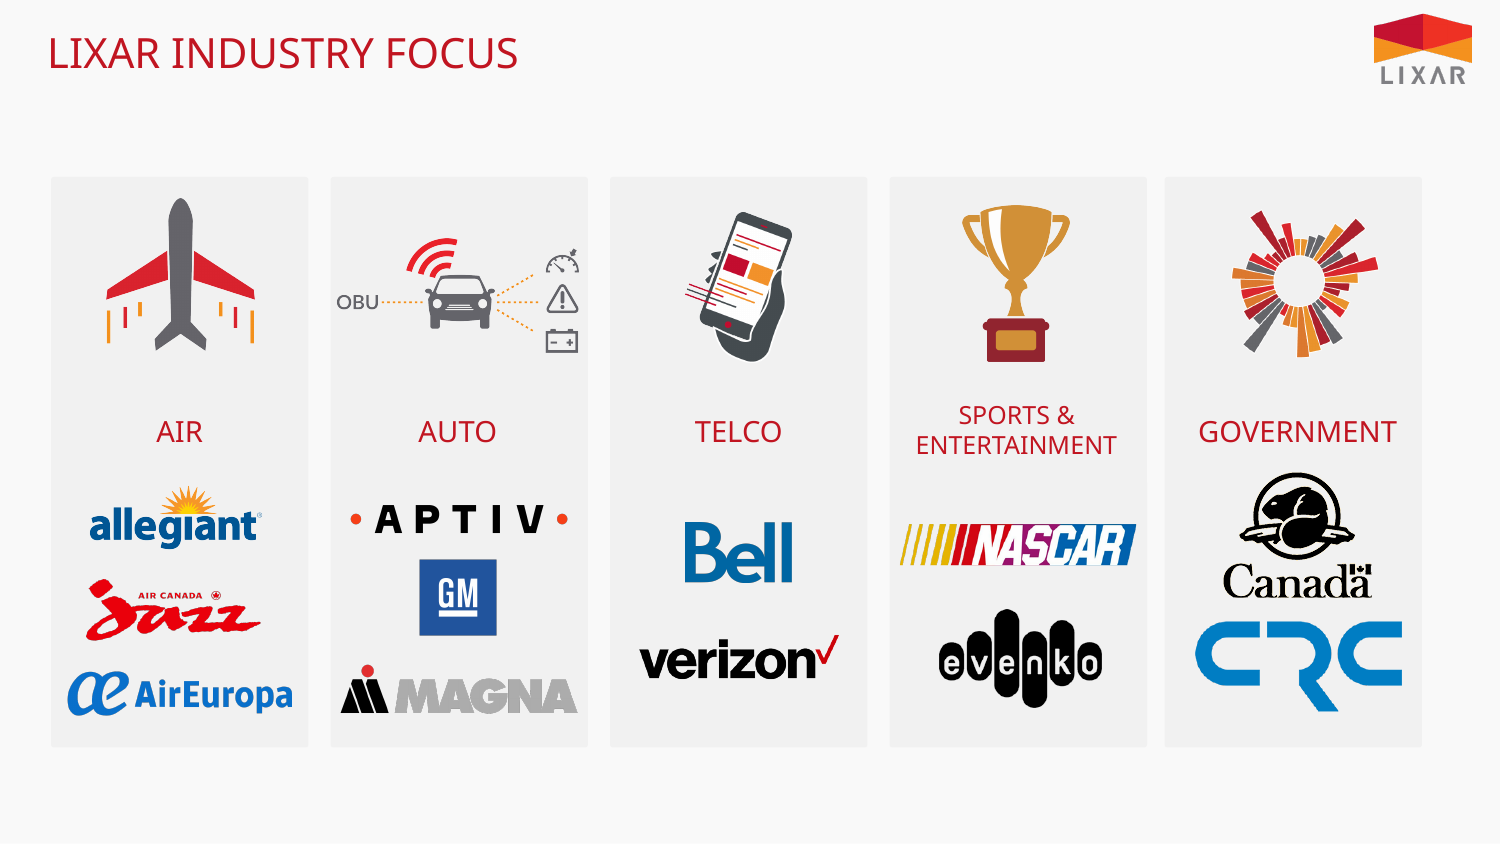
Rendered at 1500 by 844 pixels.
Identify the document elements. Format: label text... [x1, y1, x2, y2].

text_box [1164, 176, 1422, 748]
picture [1383, 0, 1472, 98]
picture [106, 198, 255, 351]
picture [639, 625, 839, 709]
picture [67, 671, 293, 716]
picture [1185, 617, 1411, 717]
text_box GOVERNMENT [1167, 398, 1428, 438]
picture [30, 428, 329, 641]
text_box TELCO [608, 398, 869, 438]
picture [962, 204, 1070, 362]
title LIXAR INDUSTRY FOCUS [32, 0, 1383, 107]
picture [685, 521, 793, 583]
text_box [51, 176, 309, 398]
text_box [889, 424, 1148, 748]
picture [685, 212, 793, 363]
picture [1230, 209, 1380, 358]
picture [896, 521, 1140, 567]
picture [1223, 471, 1372, 598]
text_box SPORTS & ENTERTAINMENT [886, 384, 1147, 424]
text_box [889, 176, 1147, 384]
picture [337, 660, 581, 718]
picture [337, 491, 581, 547]
picture [335, 238, 580, 353]
text_box AIR [51, 398, 309, 426]
text_box [610, 176, 868, 398]
text_box [51, 606, 309, 748]
text_box AUTO [327, 398, 588, 438]
picture [939, 609, 1102, 709]
text_box [330, 438, 588, 748]
text_box [330, 176, 588, 398]
text_box [610, 438, 868, 748]
picture [416, 555, 500, 640]
